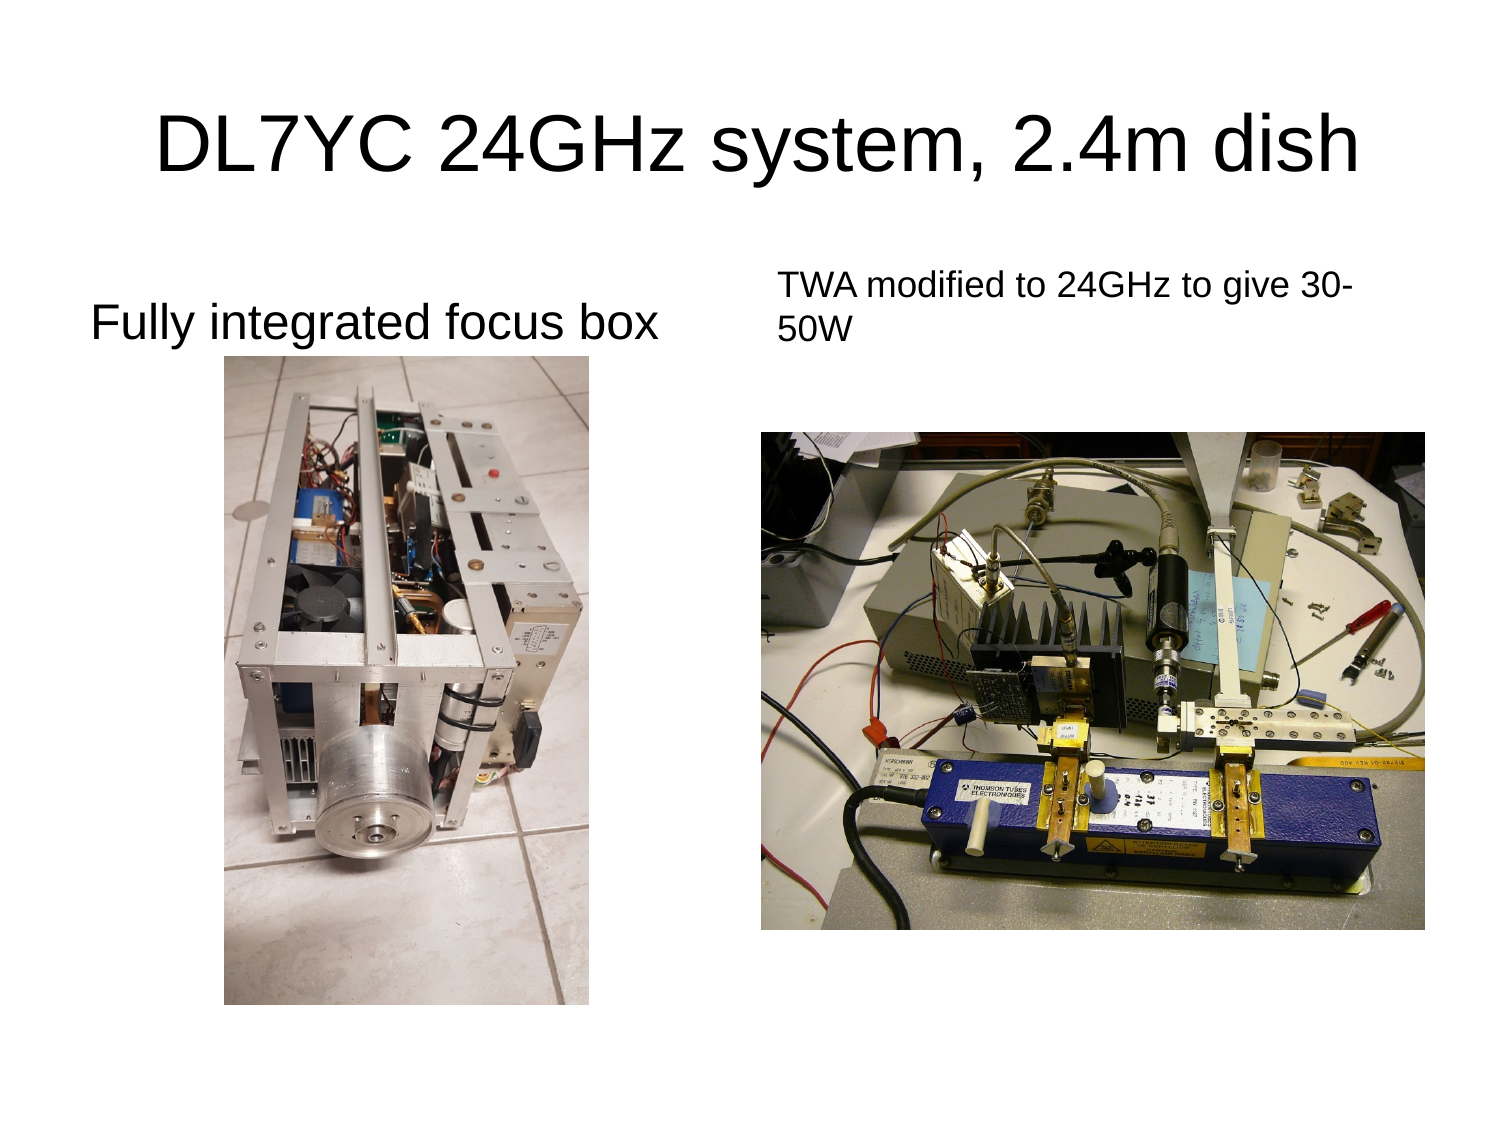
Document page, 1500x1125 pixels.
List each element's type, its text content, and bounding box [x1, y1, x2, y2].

list TWA modified to 24GHz to give 30-50W [761, 251, 1425, 357]
list Fully integrated focus box [75, 251, 738, 357]
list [761, 431, 1426, 930]
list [223, 356, 589, 1006]
title DL7YC 24GHz system, 2.4m dish [75, 45, 1425, 233]
